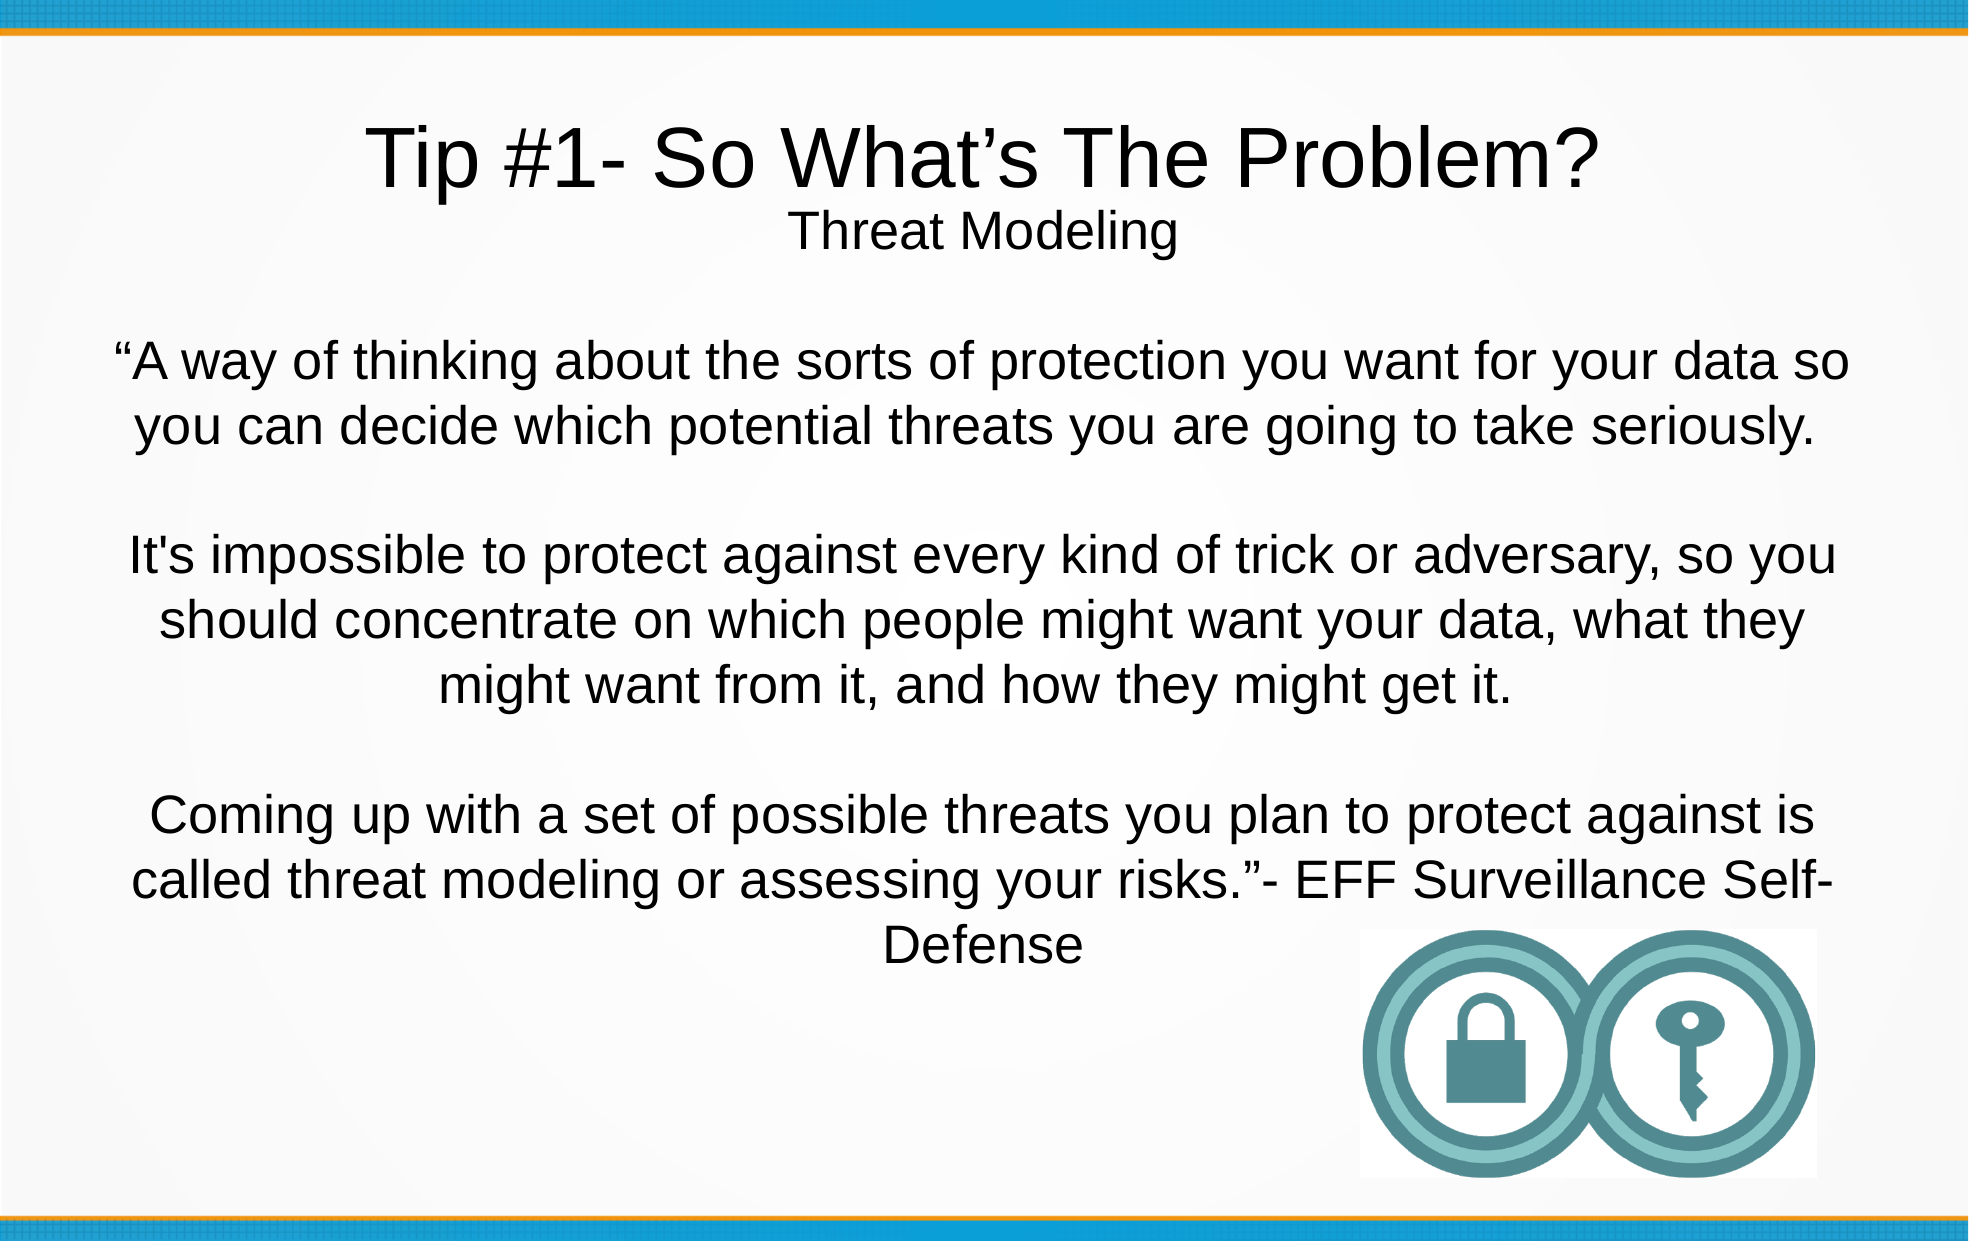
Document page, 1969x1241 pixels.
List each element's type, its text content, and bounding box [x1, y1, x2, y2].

text_box Tip #1- So What’s The Problem? [98, 49, 1870, 226]
text_box Threat Modeling “A way of thinking about the sorts of protection you want for your data so you can decide which potential threats you are going to take seriously. It's impossible to protect against every kind of trick or adversary, so you should concentrate on which people might want your data, what they might want from it, and how they might get it. Coming up with a set of possible threats you plan to protect against is called threat modeling or assessing your risks.”- EFF Surveillance Self-Defense [98, 226, 1870, 1074]
picture [0, 0, 1969, 1241]
